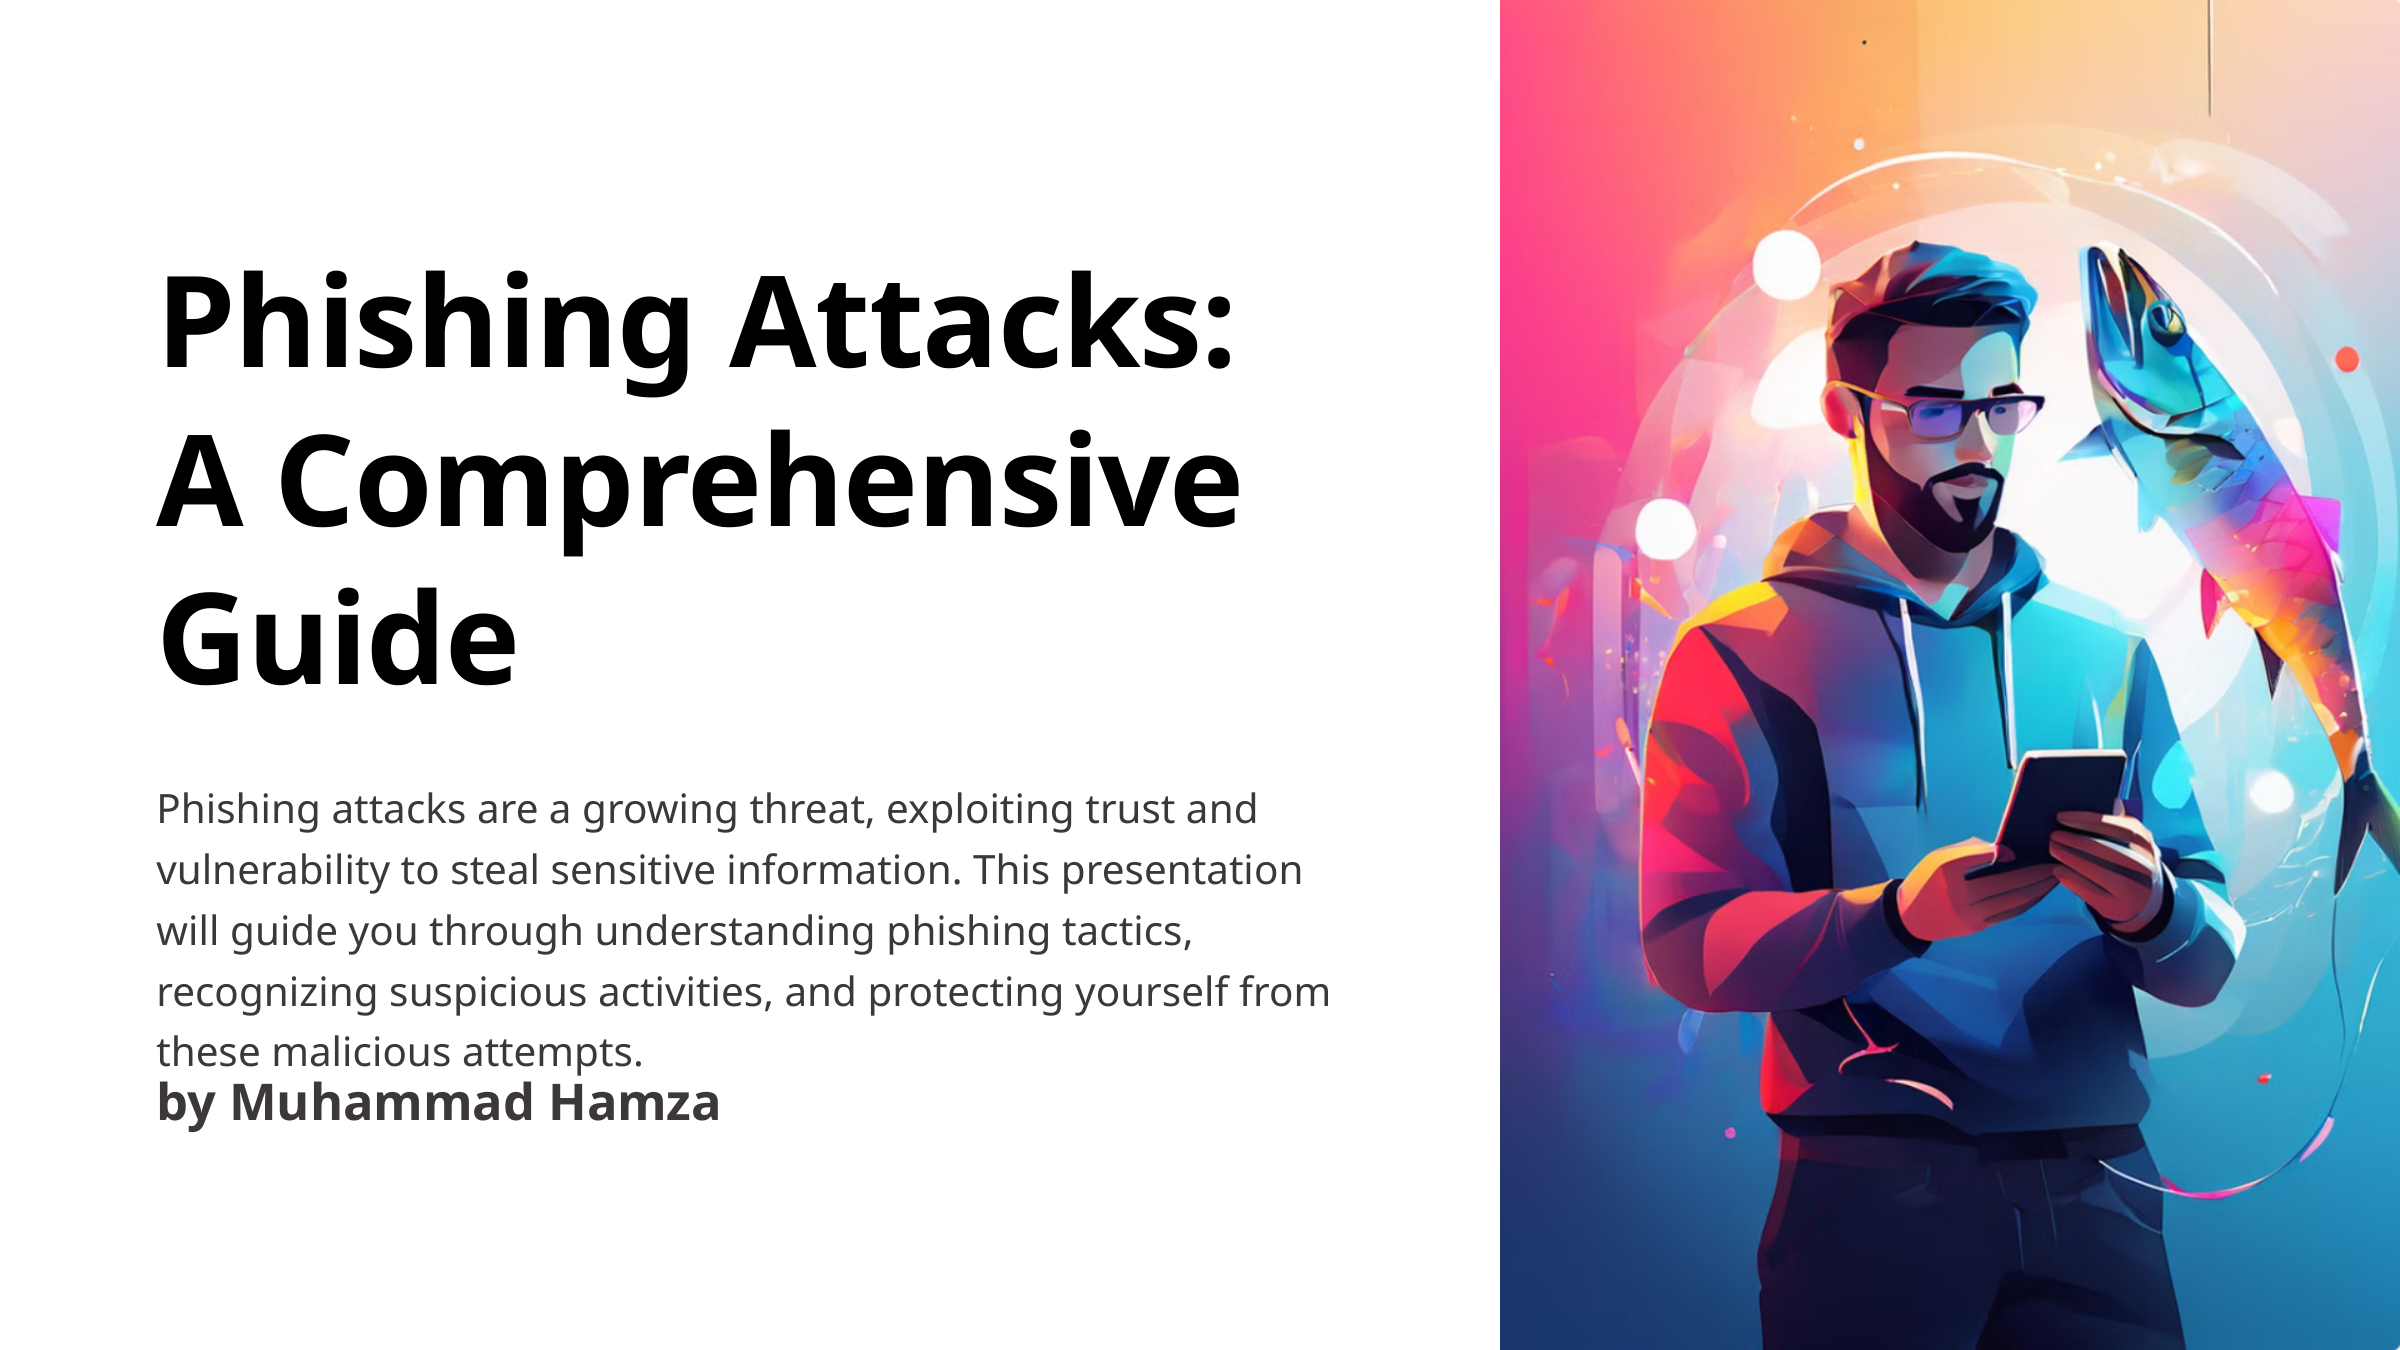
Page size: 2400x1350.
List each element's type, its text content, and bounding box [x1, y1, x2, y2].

text_box by Muhammad Hamza [141, 1052, 494, 1124]
text_box Phishing Attacks: A Comprehensive Guide [141, 226, 1359, 703]
text_box [0, 0, 1499, 1350]
picture [1499, 0, 2400, 1350]
text_box Phishing attacks are a growing threat, exploiting trust and vulnerability to steal sensitive information. This presentation will guide you through understanding phishing tactics, recognizing suspicious activities, and protecting yourself from these malicious attempts. [141, 763, 1359, 1007]
